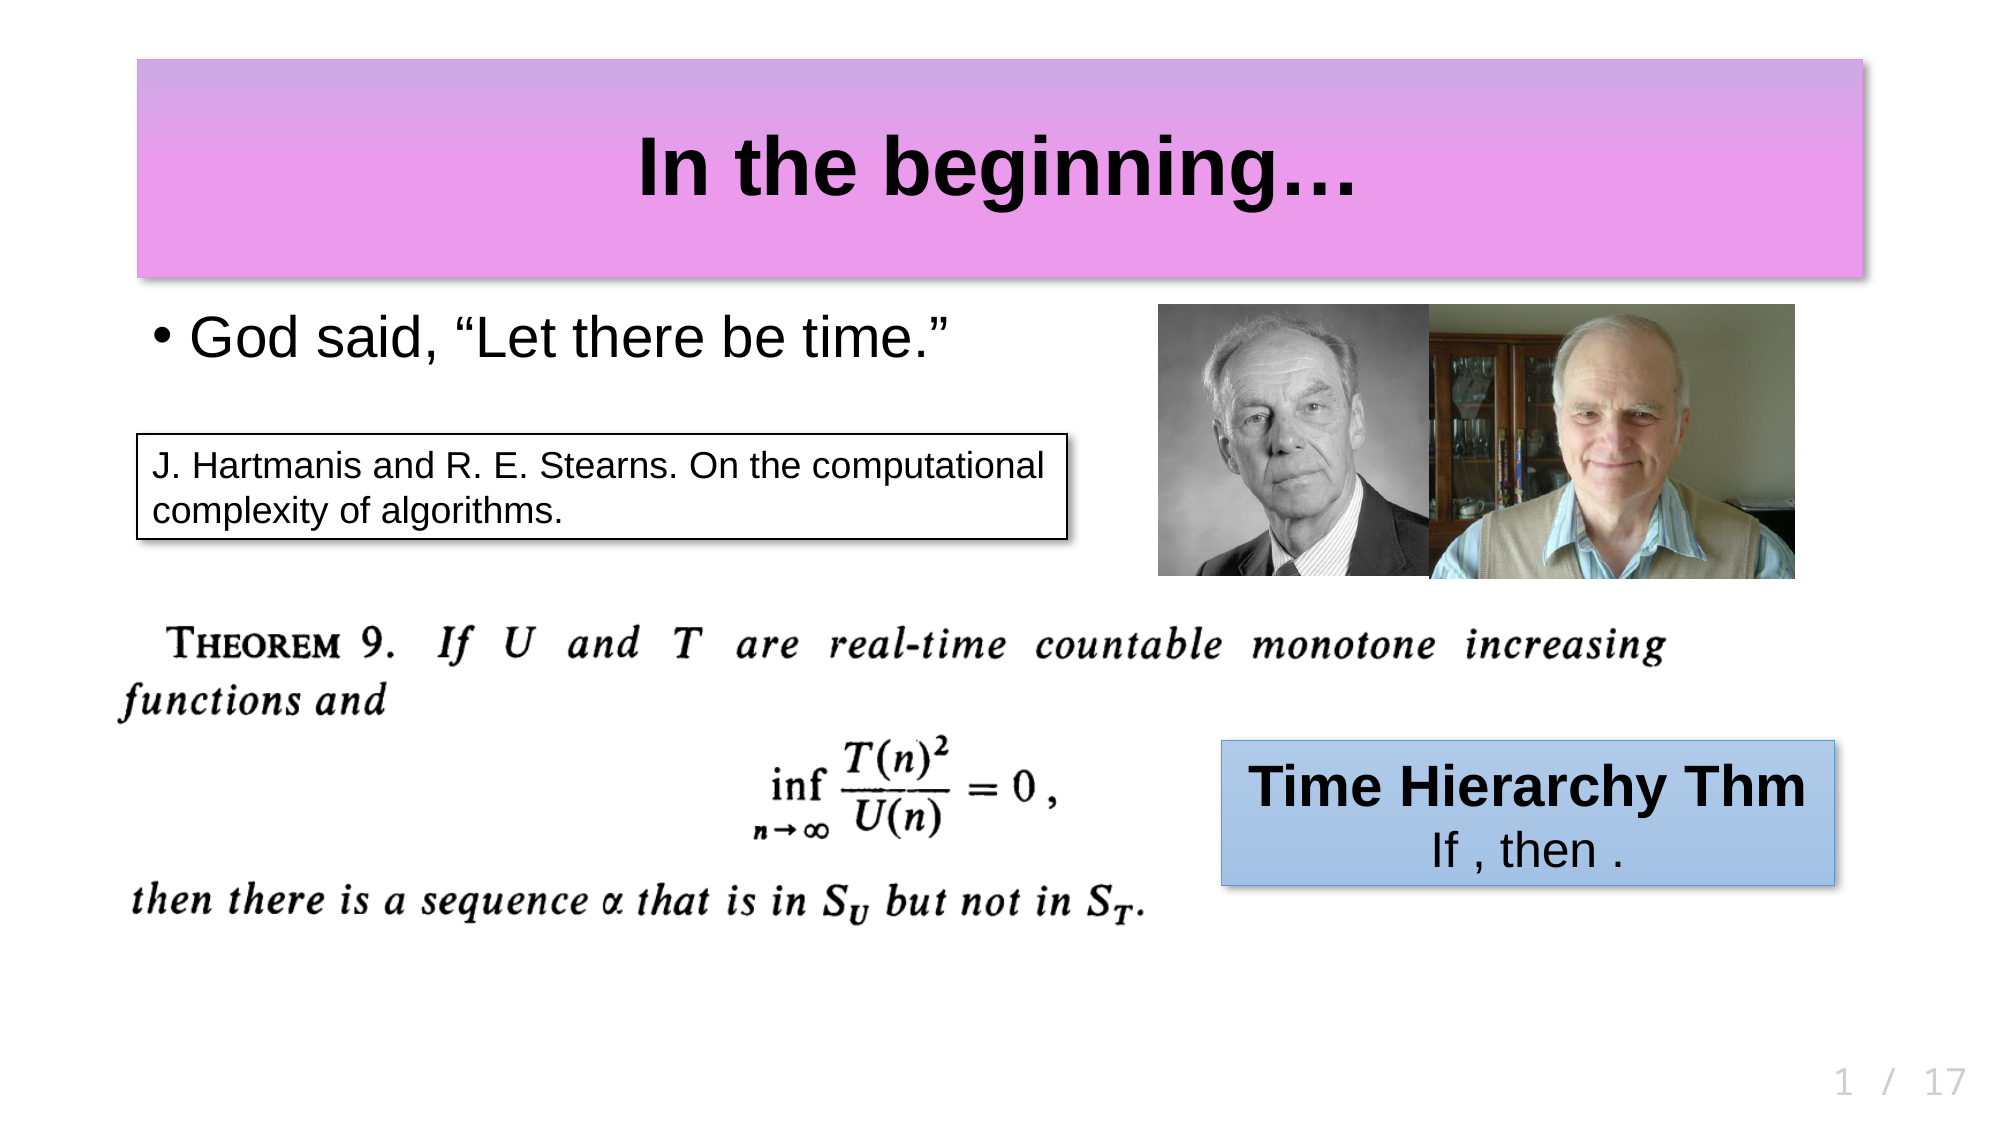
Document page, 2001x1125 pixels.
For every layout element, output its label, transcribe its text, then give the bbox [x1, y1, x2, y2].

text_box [1158, 304, 1795, 579]
text_box J. Hartmanis and R. E. Stearns. On the computational complexity of algorithms. [136, 433, 1068, 540]
picture [103, 618, 1693, 936]
list God said, “Let there be time.” [137, 299, 1863, 1014]
text_box 1 / 17 [1794, 1050, 2000, 1110]
title In the beginning… [137, 59, 1863, 278]
